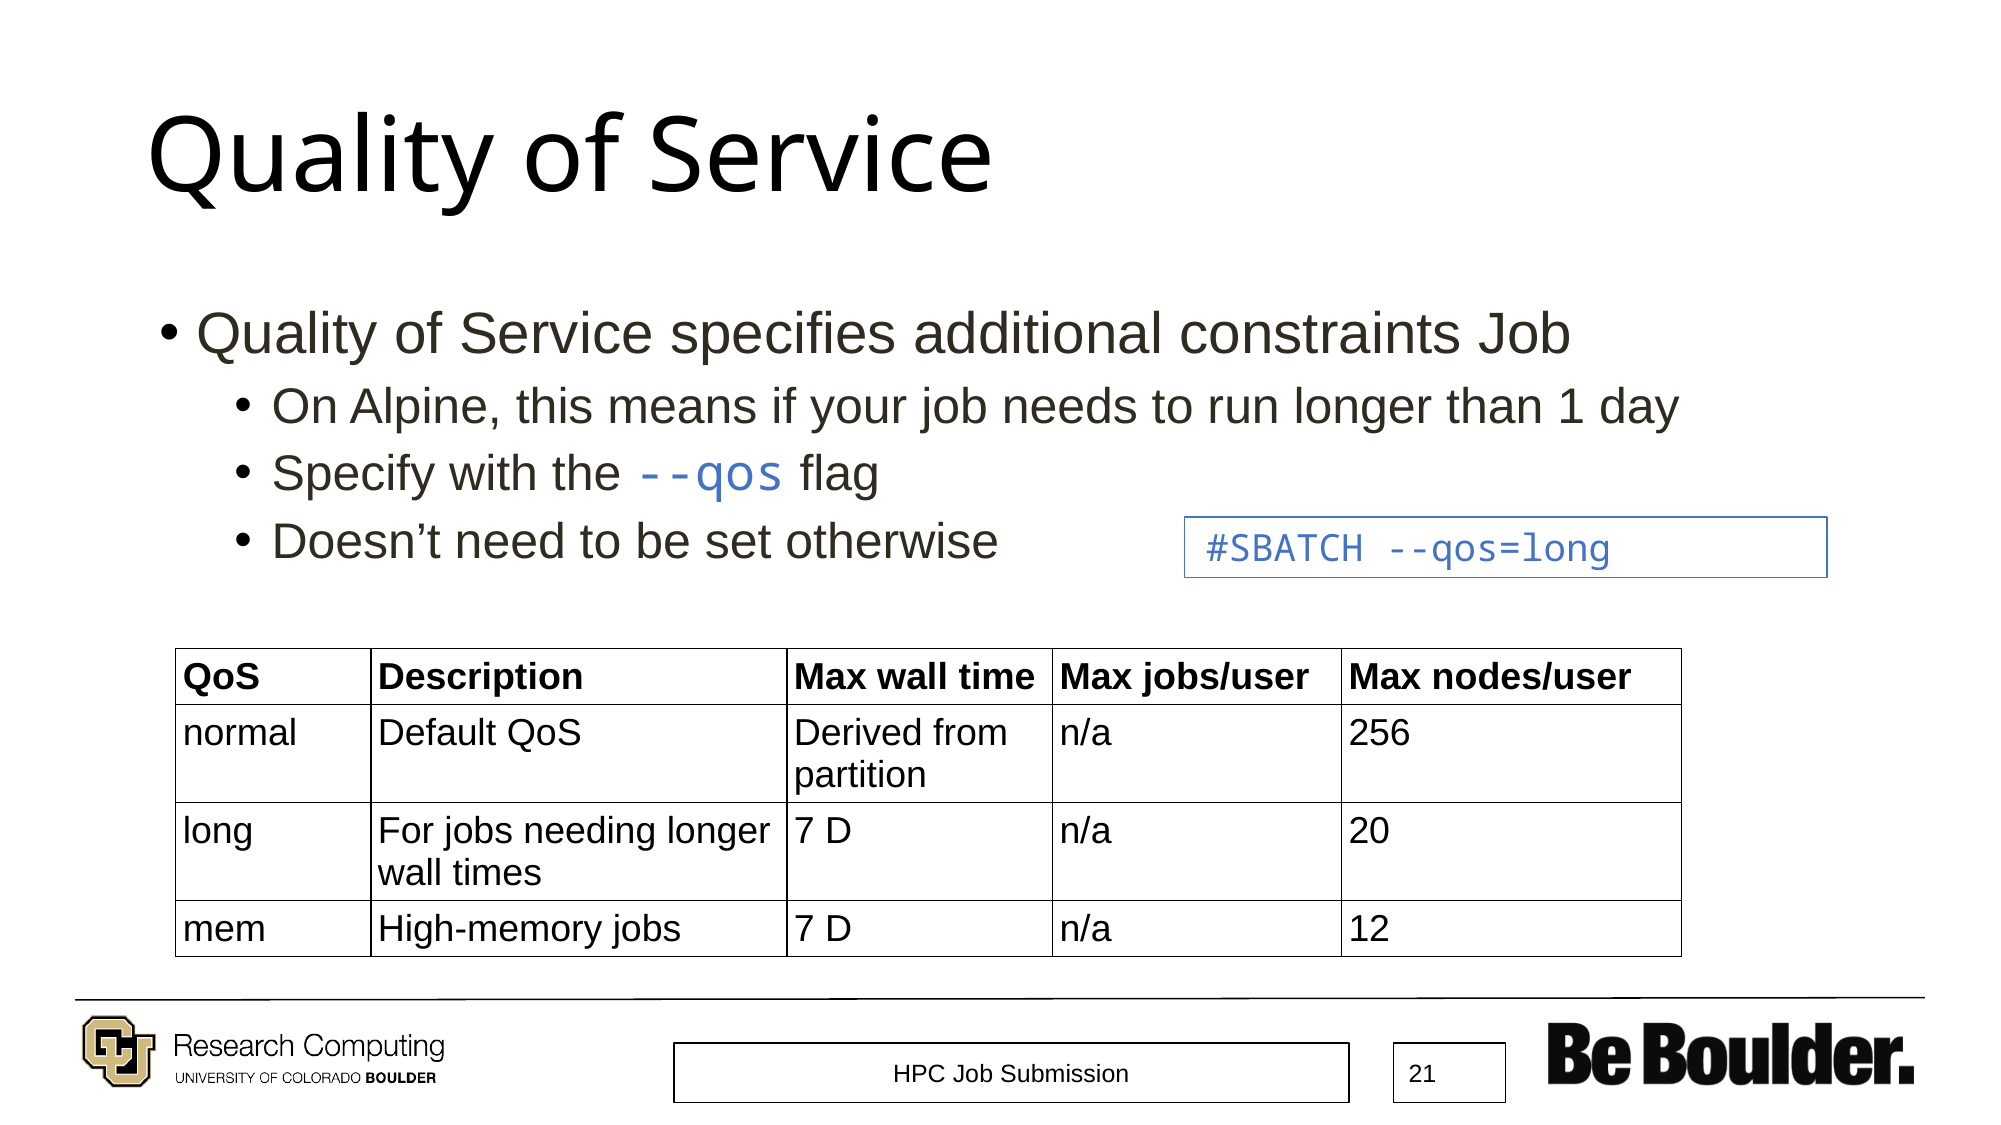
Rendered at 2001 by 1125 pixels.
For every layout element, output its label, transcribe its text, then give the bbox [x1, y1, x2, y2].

title Quality of Service [130, 48, 1856, 266]
text_box #SBATCH --qos=long [1184, 516, 1828, 578]
footer HPC Job Submission [673, 1042, 1350, 1103]
picture [81, 1015, 444, 1088]
slide_number 21 [1393, 1042, 1506, 1103]
picture [1524, 1015, 1938, 1088]
list Quality of Service specifies additional constraints Job On Alpine, this means if your job needs to run longer than 1 day Specify with the --qos flag Doesn’t need to be set otherwise [137, 296, 1912, 979]
